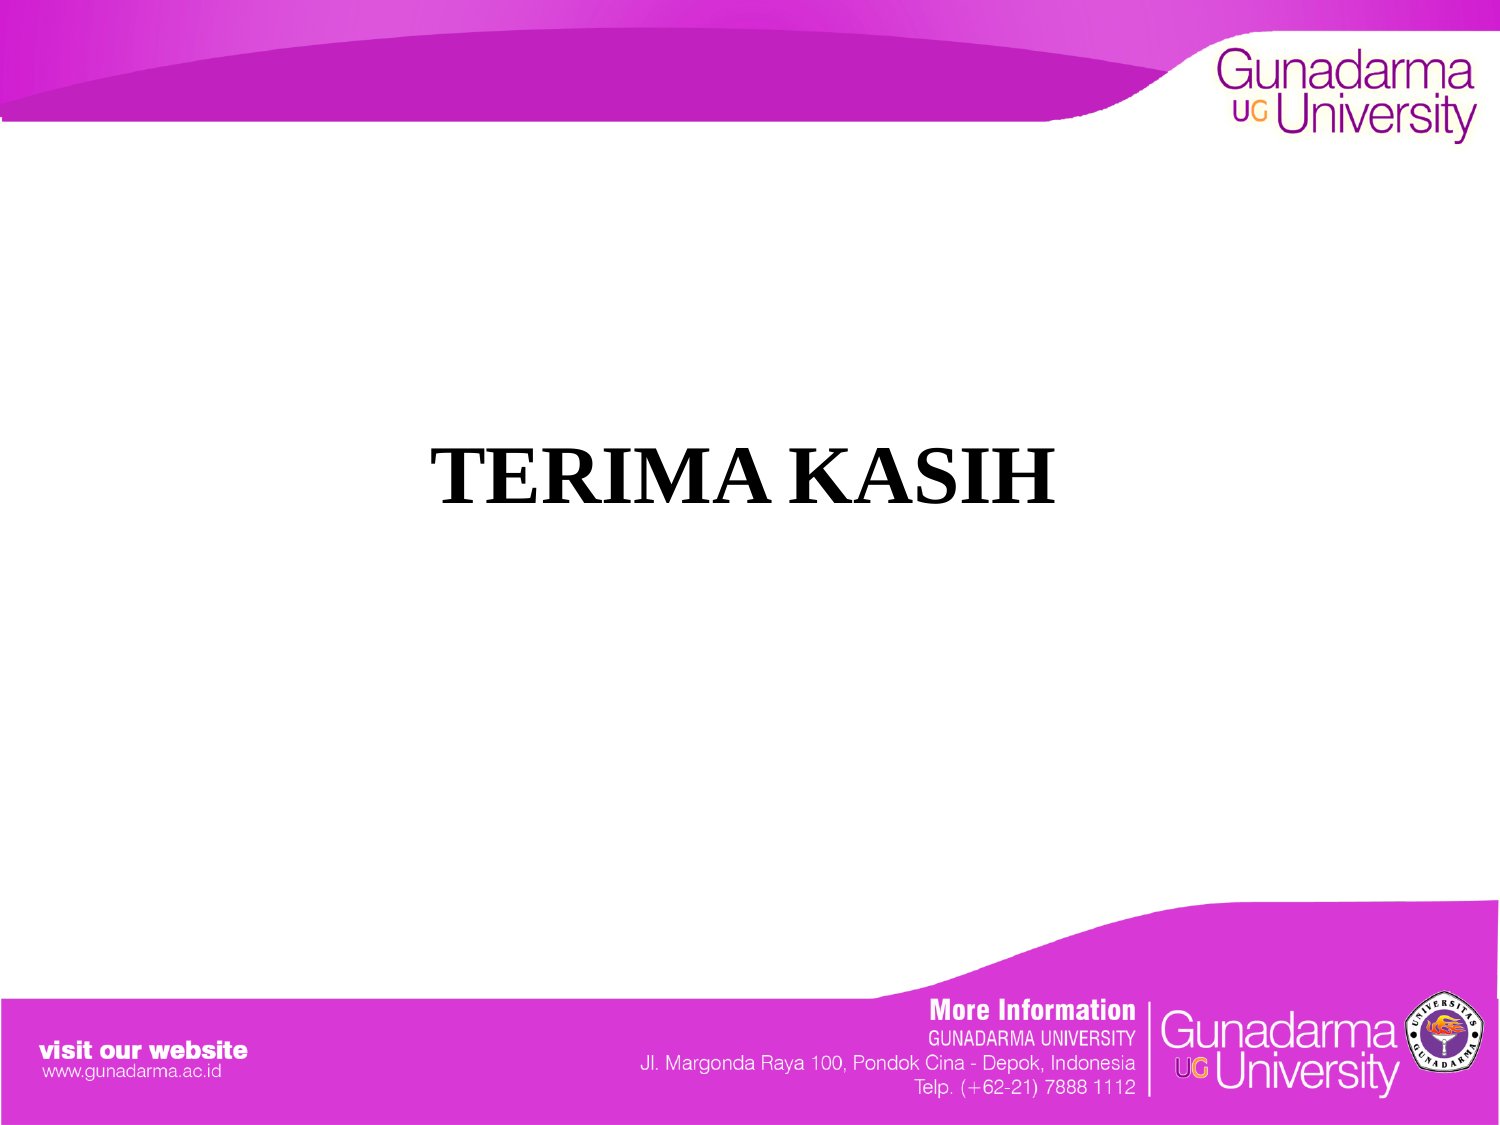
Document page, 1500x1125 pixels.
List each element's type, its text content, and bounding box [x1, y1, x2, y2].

picture [0, 899, 1500, 1125]
list TERIMA KASIH [37, 412, 1450, 588]
picture [0, 0, 1500, 213]
